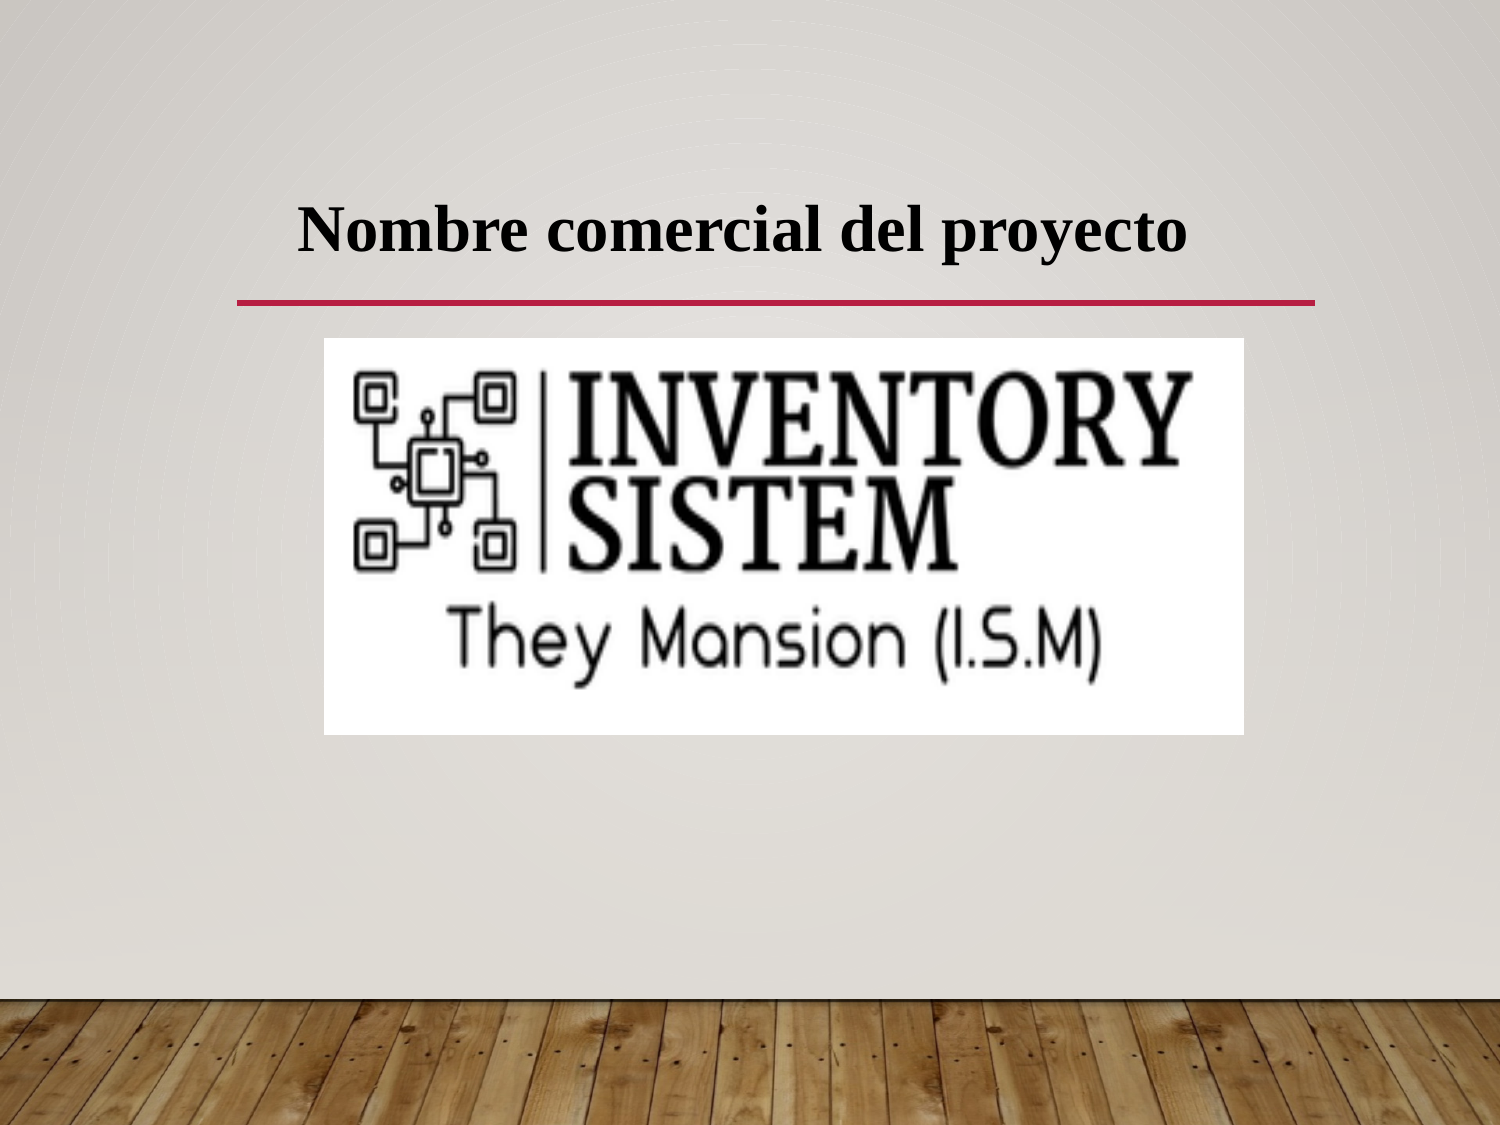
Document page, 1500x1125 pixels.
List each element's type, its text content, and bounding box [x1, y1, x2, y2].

picture [324, 337, 1244, 735]
picture [0, 999, 1500, 1125]
list Nombre comercial del proyecto [281, 160, 1286, 315]
